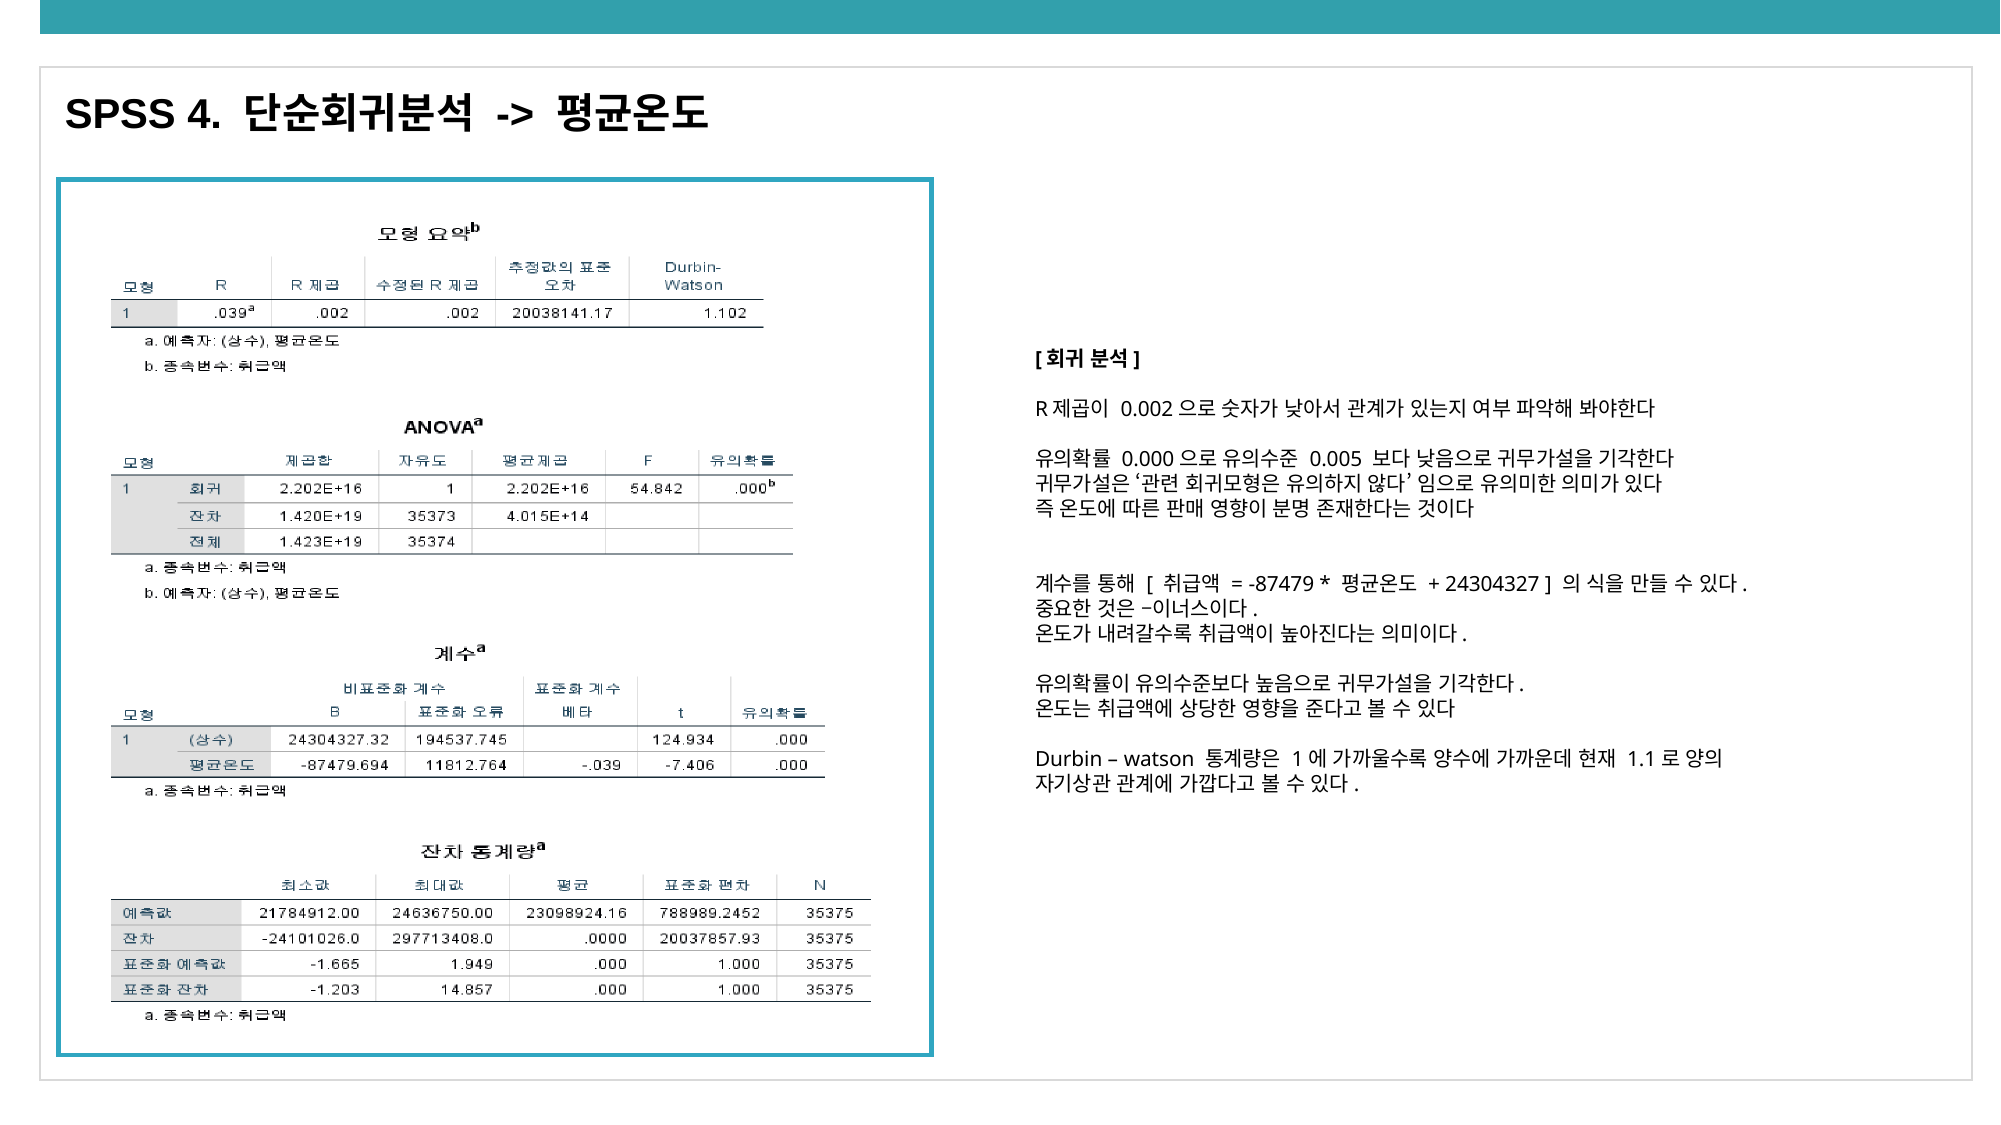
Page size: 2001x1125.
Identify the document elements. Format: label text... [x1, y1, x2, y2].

picture [90, 202, 926, 1024]
text_box [39, 66, 1973, 1081]
text_box [39, 0, 2000, 34]
text_box [회귀 분석] R제곱이 0.002으로 숫자가 낮아서 관계가 있는지 여부 파악해 봐야한다 유의확률 0.000으로 유의수준 0.005 보다 낮음으로 귀무가설을 기각한다 귀무가설은 ‘관련 회귀모형은 유의하지 않다’ 임으로 유의미한 의미가 있다 즉 온도에 따른 판매 영향이 분명 존재한다는 것이다 계수를 통해 [ 취급액 = -87479 * 평균온도 + 24304327 ] 의 식을 만들 수 있다. 중요한 것은 –이너스이다. 온도가 내려갈수록 취급액이 높아진다는 의미이다. 유의확률이 유의수준보다 높음으로 귀무가설을 기각한다. 온도는 취급액에 상당한 영향을 준다고 볼 수 있다 Durbin – watson 통계량은 1에 가까울수록 양수에 가까운데 현재 1.1로 양의 자기상관 관계에 가깝다고 볼 수 있다. [1020, 338, 1807, 803]
text_box SPSS 4. 단순회귀분석 -> 평균온도 [49, 69, 973, 145]
text_box [58, 179, 932, 1056]
